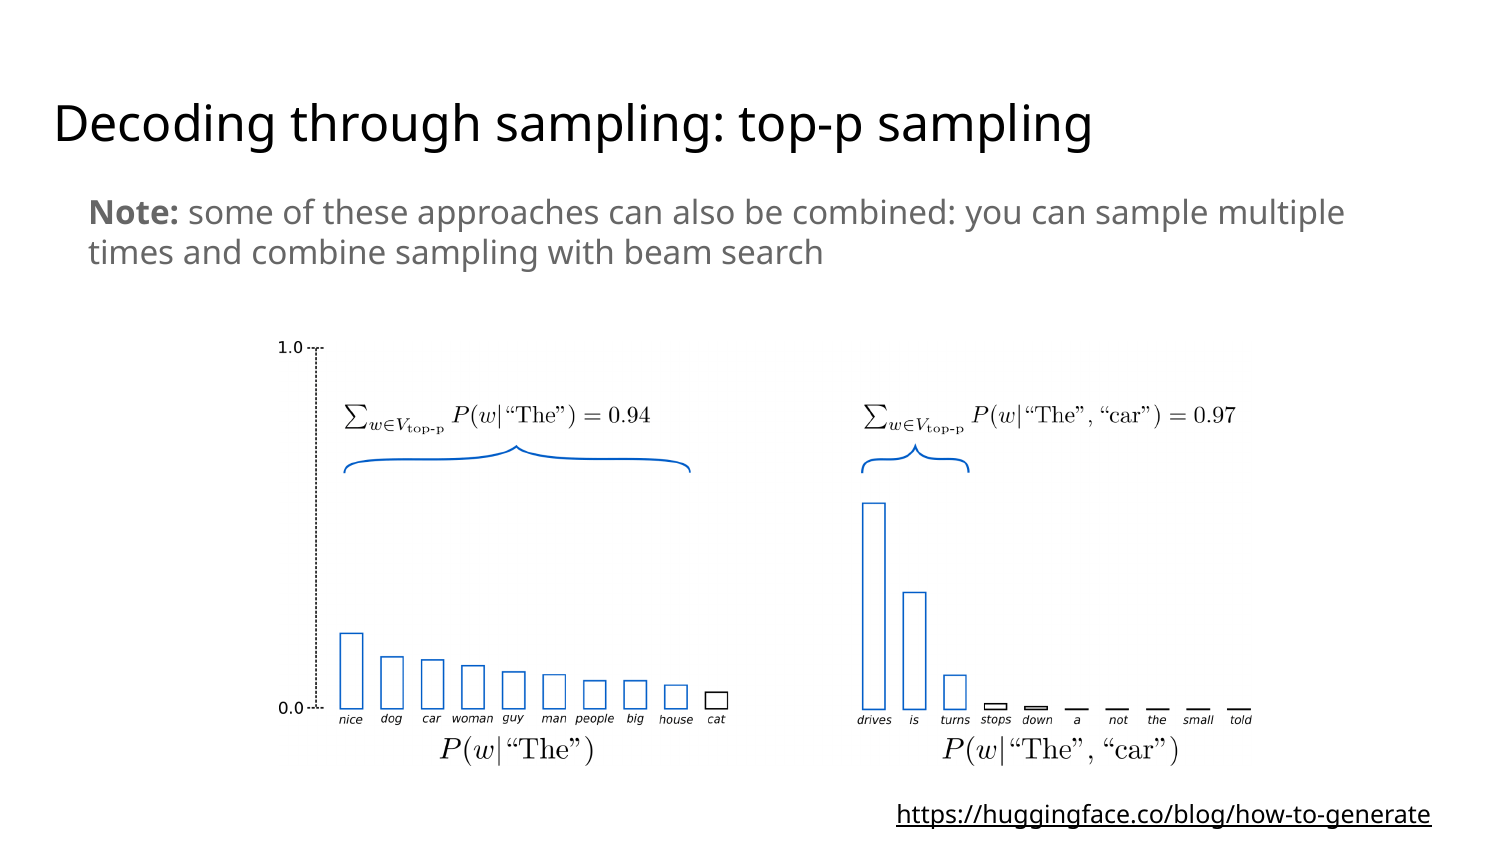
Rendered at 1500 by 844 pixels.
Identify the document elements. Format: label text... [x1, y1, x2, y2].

picture [278, 341, 1253, 766]
text_box https://huggingface.co/blog/how-to-generate [881, 783, 1468, 844]
title Decoding through sampling: top-p sampling [41, 68, 1182, 184]
text_box Note: some of these approaches can also be combined: you can sample multiple times and combine sampling with beam search [76, 185, 1453, 277]
